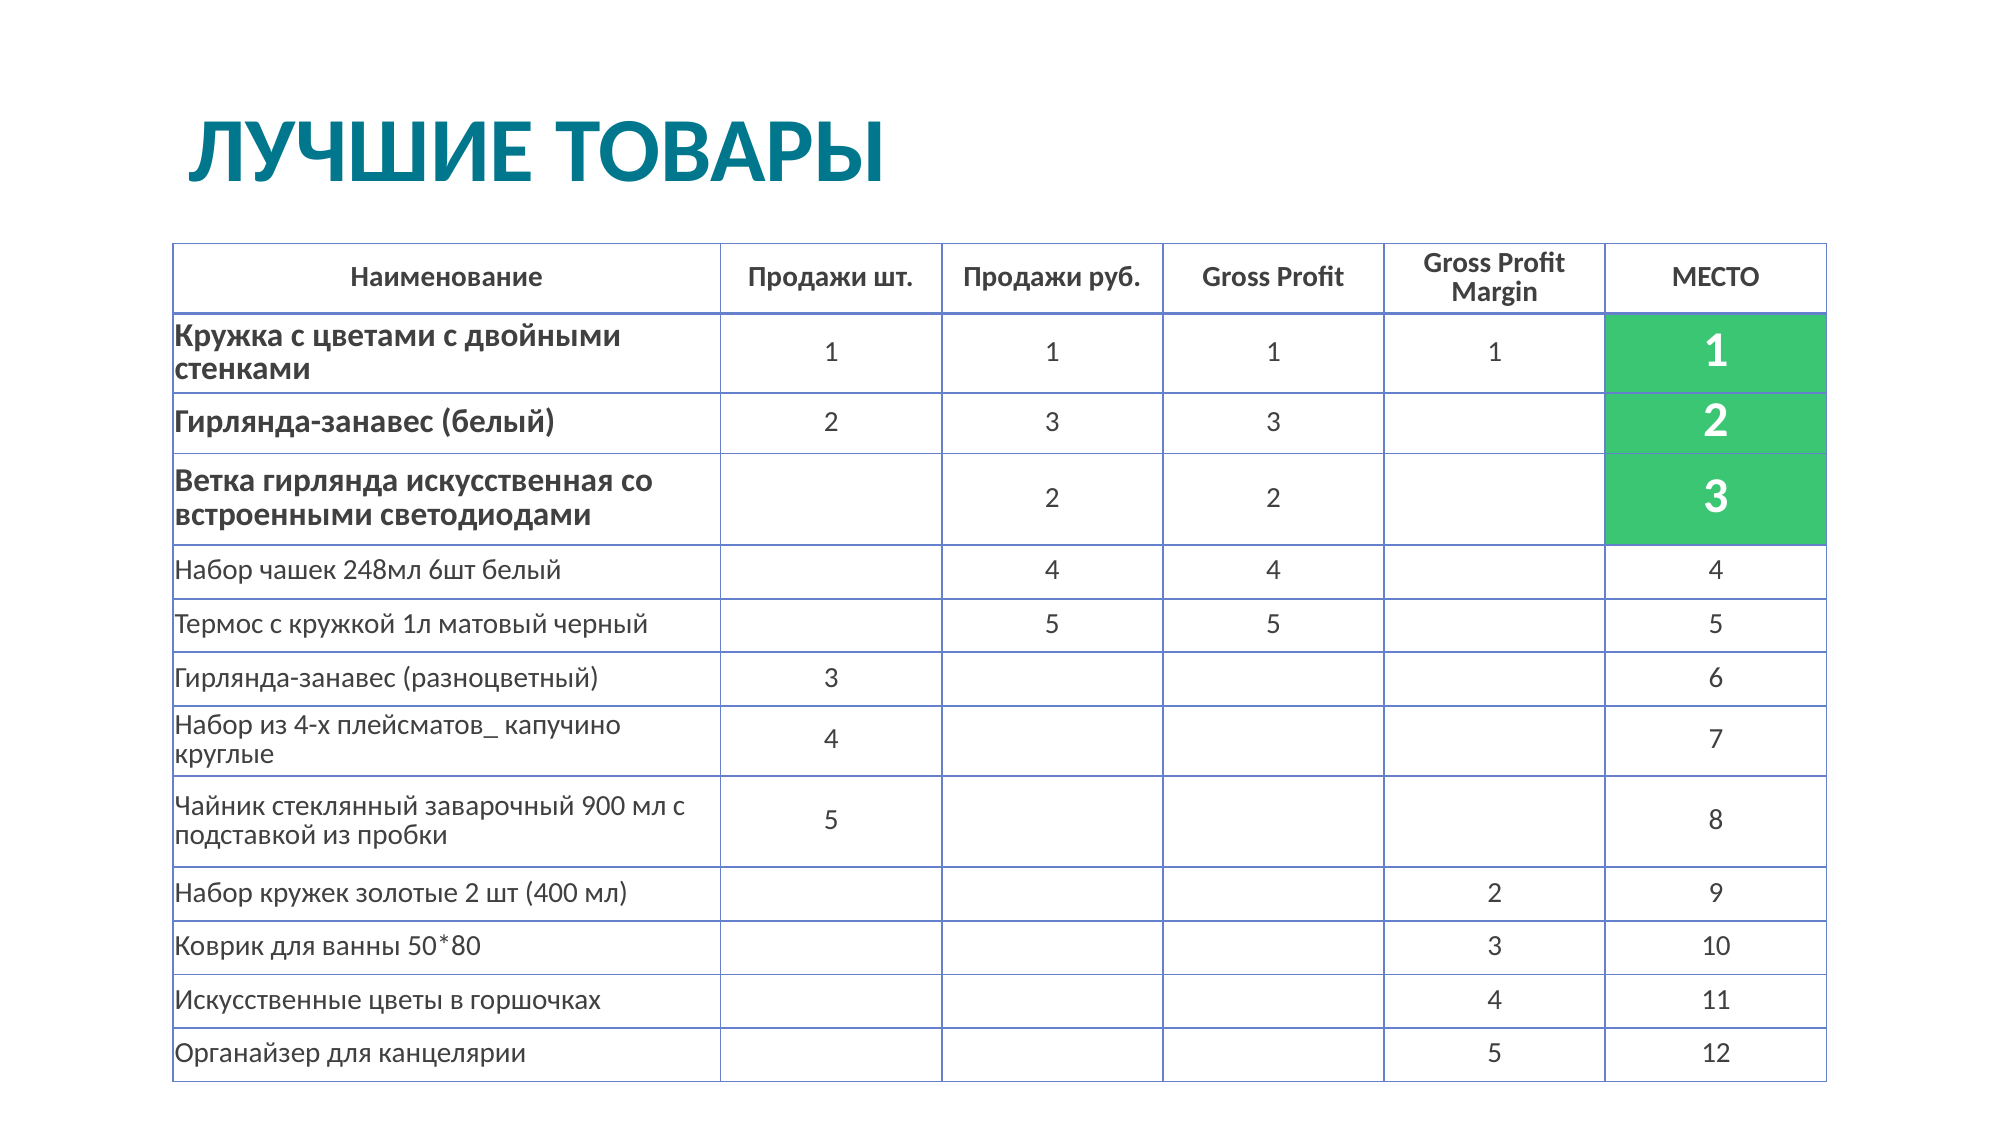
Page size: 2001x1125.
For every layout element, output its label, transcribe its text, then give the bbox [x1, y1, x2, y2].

table_cell Органайзер для канцелярии [174, 1029, 720, 1081]
table_cell Гирлянда-занавес (разноцветный) [174, 653, 720, 705]
table_cell Чайник стеклянный заварочный 900 мл с подставкой из пробки [174, 777, 720, 866]
table_cell 4 [1164, 546, 1383, 598]
table_cell 2 [1385, 868, 1604, 920]
table_cell 6 [1606, 653, 1826, 705]
table_cell [1385, 653, 1604, 705]
table_cell [1385, 546, 1604, 598]
table_cell 8 [1606, 777, 1826, 866]
table_cell 4 [1606, 546, 1826, 598]
table_cell 3 [1164, 394, 1383, 453]
table_cell 7 [1606, 707, 1826, 775]
table_cell Набор чашек 248мл 6шт белый [174, 546, 720, 598]
table_cell [1164, 975, 1383, 1027]
table_cell [943, 1029, 1162, 1081]
table_cell 11 [1606, 975, 1826, 1027]
title ЛУЧШИЕ ТОВАРЫ [173, 80, 1827, 209]
table_cell [1385, 777, 1604, 866]
table_cell [721, 868, 941, 920]
table_cell 5 [721, 777, 941, 866]
table_cell 1 [1164, 315, 1383, 392]
table_cell [943, 975, 1162, 1027]
table_cell 2 [943, 454, 1162, 544]
table_cell 12 [1606, 1029, 1826, 1081]
table_header МЕСТО [1606, 244, 1826, 312]
table_cell [943, 653, 1162, 705]
table_cell Кружка с цветами с двойными стенками [174, 315, 720, 392]
table_cell [721, 922, 941, 974]
table_cell 2 [721, 394, 941, 453]
table_cell [943, 707, 1162, 775]
table_cell [943, 777, 1162, 866]
table_header Продажи шт. [721, 244, 941, 312]
table_cell [1164, 777, 1383, 866]
table_cell [1164, 868, 1383, 920]
table_header Gross Profit [1164, 244, 1383, 312]
table_cell [721, 1029, 941, 1081]
table_cell [1164, 653, 1383, 705]
table_cell 1 [1606, 315, 1826, 392]
table_cell 10 [1606, 922, 1826, 974]
table_cell [1164, 707, 1383, 775]
table_cell Набор кружек золотые 2 шт (400 мл) [174, 868, 720, 920]
table_cell [721, 454, 941, 544]
table_cell [721, 600, 941, 651]
table_cell 3 [943, 394, 1162, 453]
table_cell 1 [721, 315, 941, 392]
table_cell [721, 975, 941, 1027]
table_cell 3 [721, 653, 941, 705]
table_cell [721, 546, 941, 598]
table_cell Коврик для ванны 50*80 [174, 922, 720, 974]
table_cell 5 [1164, 600, 1383, 651]
table_header Gross Profit Margin [1385, 244, 1604, 312]
table_cell Набор из 4-х плейсматов_ капучино круглые [174, 707, 720, 775]
table_cell [943, 922, 1162, 974]
table_header Продажи руб. [943, 244, 1162, 312]
table_cell [943, 868, 1162, 920]
table_cell 9 [1606, 868, 1826, 920]
table_cell [1164, 922, 1383, 974]
table_cell [1385, 454, 1604, 544]
table_cell 5 [943, 600, 1162, 651]
table_cell 4 [1385, 975, 1604, 1027]
table_cell 2 [1164, 454, 1383, 544]
table_cell 5 [1385, 1029, 1604, 1081]
table_cell 2 [1606, 394, 1826, 453]
table_cell 3 [1606, 454, 1826, 544]
table_cell Искусственные цветы в горшочках [174, 975, 720, 1027]
table_cell 3 [1385, 922, 1604, 974]
table_cell Термос с кружкой 1л матовый черный [174, 600, 720, 651]
table_cell 5 [1606, 600, 1826, 651]
table_cell 1 [943, 315, 1162, 392]
table_cell 1 [1385, 315, 1604, 392]
table_cell 4 [943, 546, 1162, 598]
table_cell [1164, 1029, 1383, 1081]
table_header Наименование [174, 244, 720, 312]
table_cell [1385, 600, 1604, 651]
table_cell Ветка гирлянда искусственная со встроенными светодиодами [174, 454, 720, 544]
table_cell [1385, 394, 1604, 453]
table_cell 4 [721, 707, 941, 775]
table_cell Гирлянда-занавес (белый) [174, 394, 720, 453]
table_cell [1385, 707, 1604, 775]
